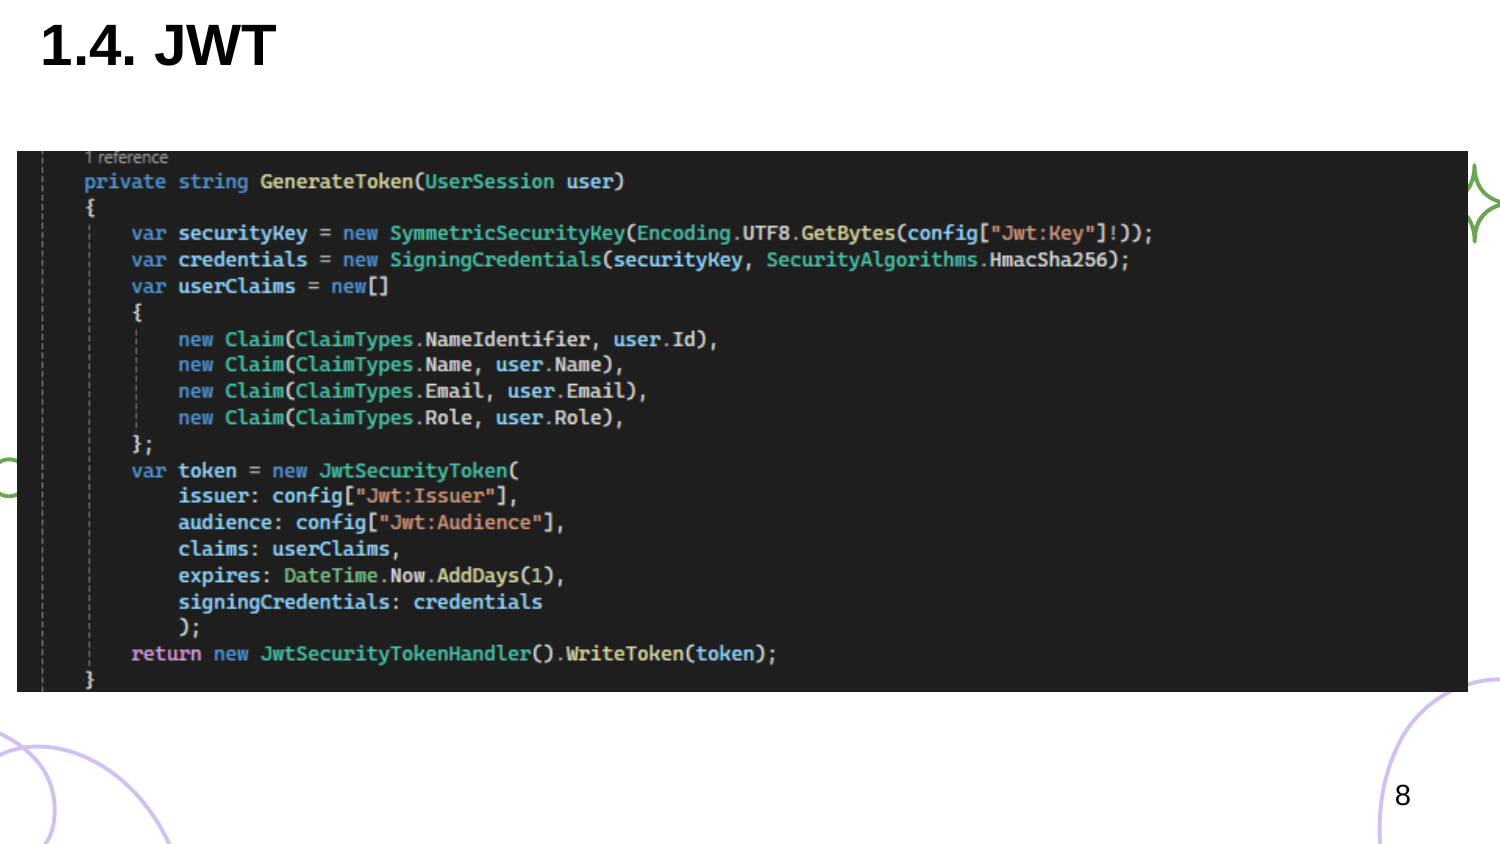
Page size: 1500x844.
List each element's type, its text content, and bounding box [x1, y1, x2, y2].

text_box 1.4. JWT [25, 10, 1103, 75]
picture [17, 151, 1469, 693]
text_box 8 [1380, 768, 1426, 819]
